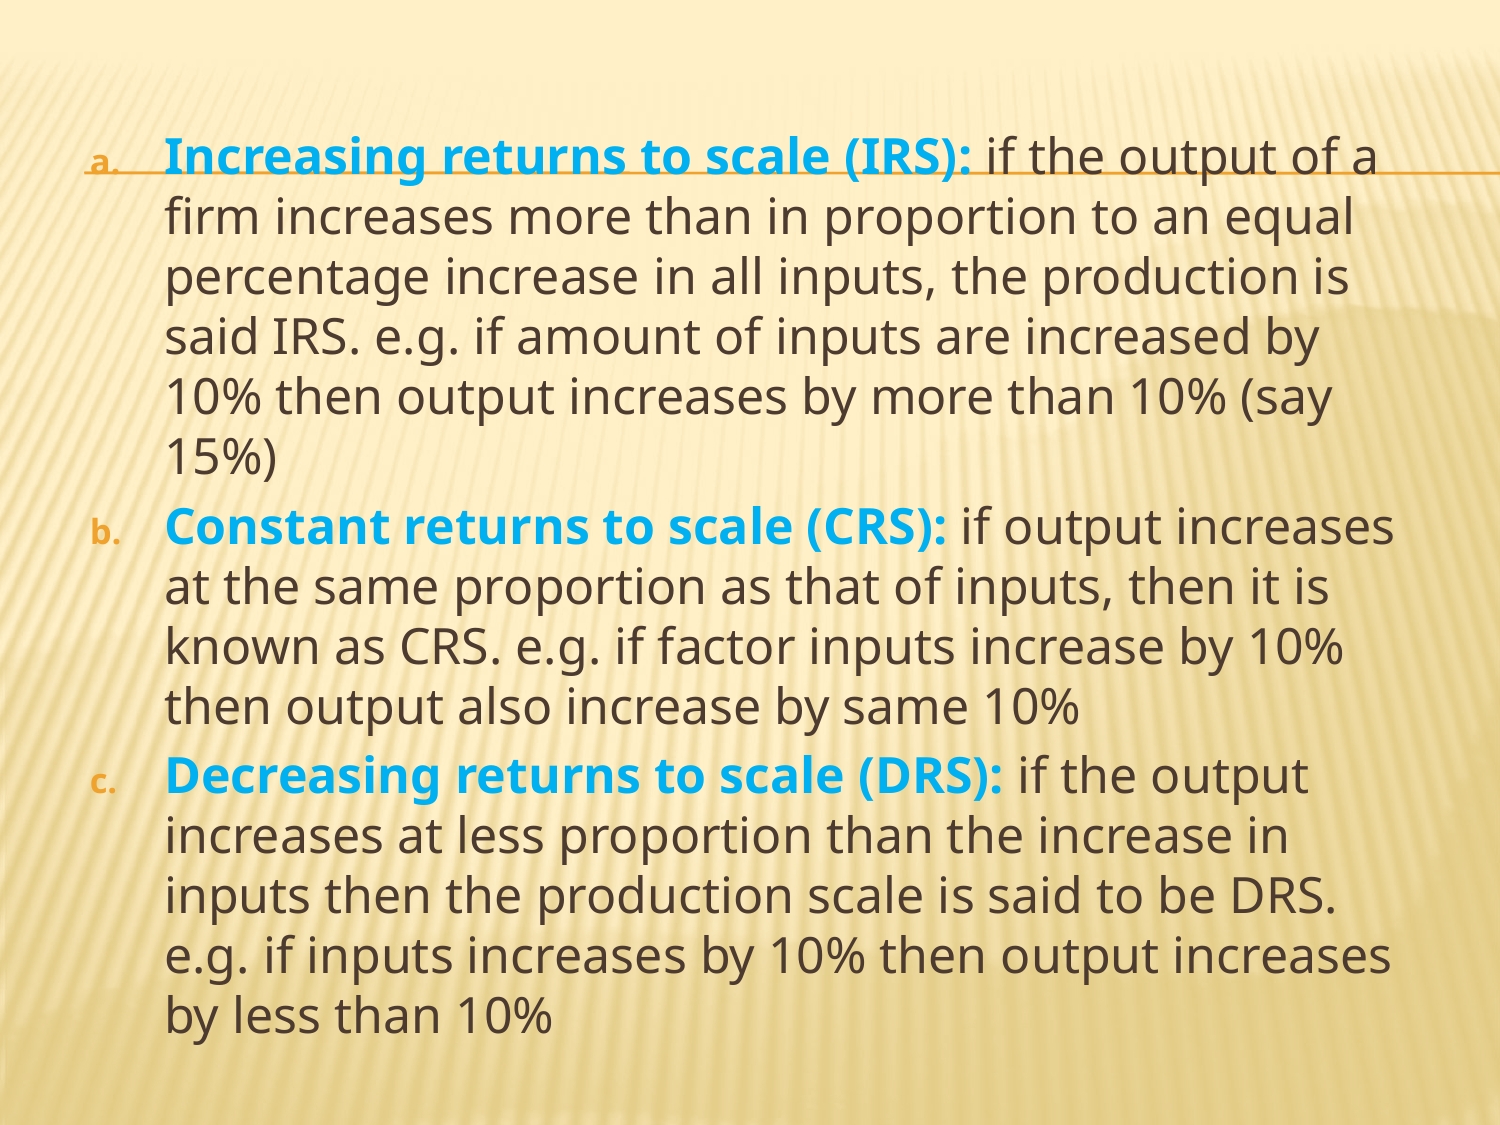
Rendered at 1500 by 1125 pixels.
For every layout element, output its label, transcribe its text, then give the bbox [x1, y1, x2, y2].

list Increasing returns to scale (IRS): if the output of a firm increases more than in proportion to an equal percentage increase in all inputs, the production is said IRS. e.g. if amount of inputs are increased by 10% then output increases by more than 10% (say 15%) Constant returns to scale (CRS): if output increases at the same proportion as that of inputs, then it is known as CRS. e.g. if factor inputs increase by 10% then output also increase by same 10% Decreasing returns to scale (DRS): if the output increases at less proportion than the increase in inputs then the production scale is said to be DRS. e.g. if inputs increases by 10% then output increases by less than 10% [75, 116, 1425, 1063]
